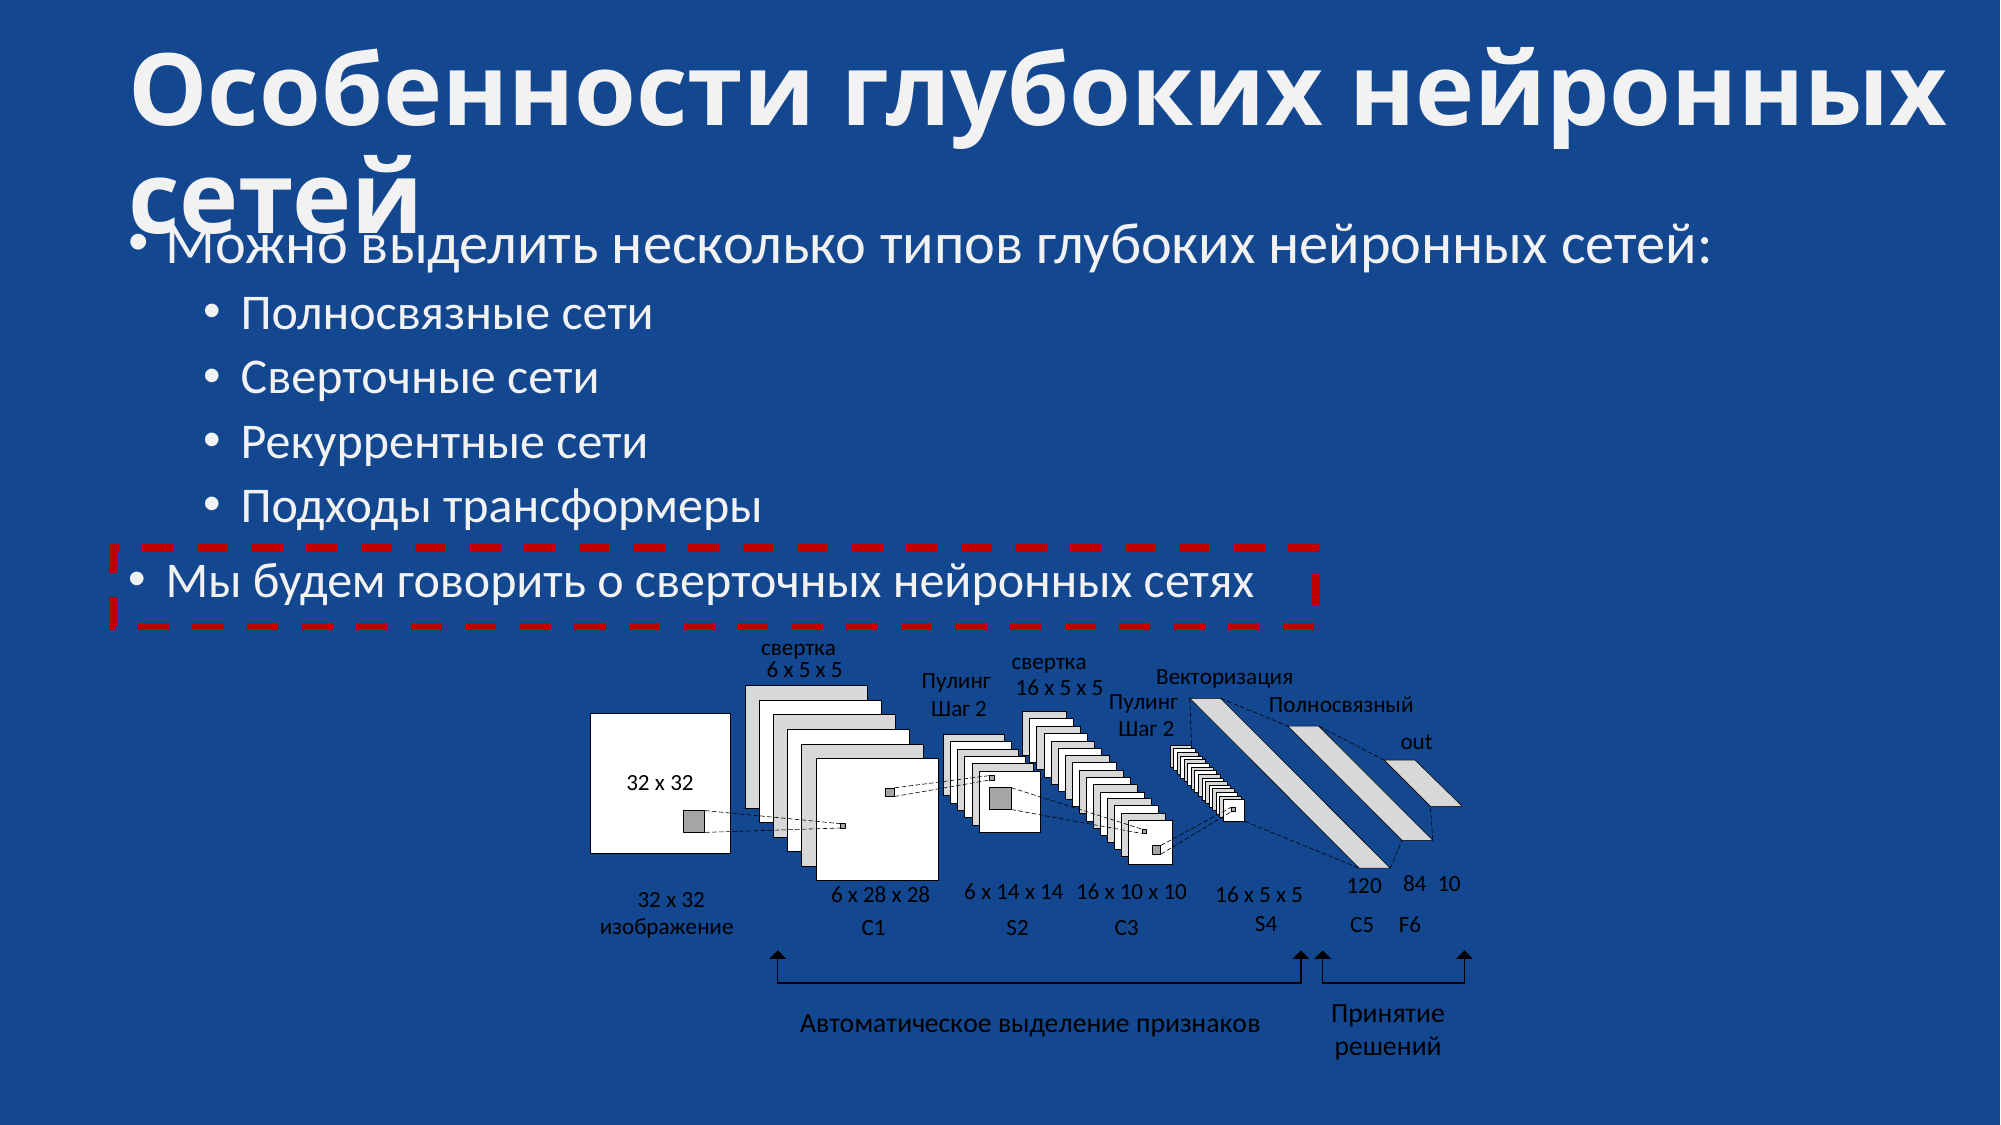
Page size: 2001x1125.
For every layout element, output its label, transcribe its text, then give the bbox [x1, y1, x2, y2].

title Особенности глубоких нейронных сетей [113, 102, 2000, 192]
text_box [112, 547, 1317, 627]
picture [587, 626, 1473, 1078]
list Можно выделить несколько типов глубоких нейронных сетей: Полносвязные сети Сверточные сети Рекуррентные сети Подходы трансформеры Мы будем говорить о сверточных нейронных сетях [113, 205, 1839, 920]
